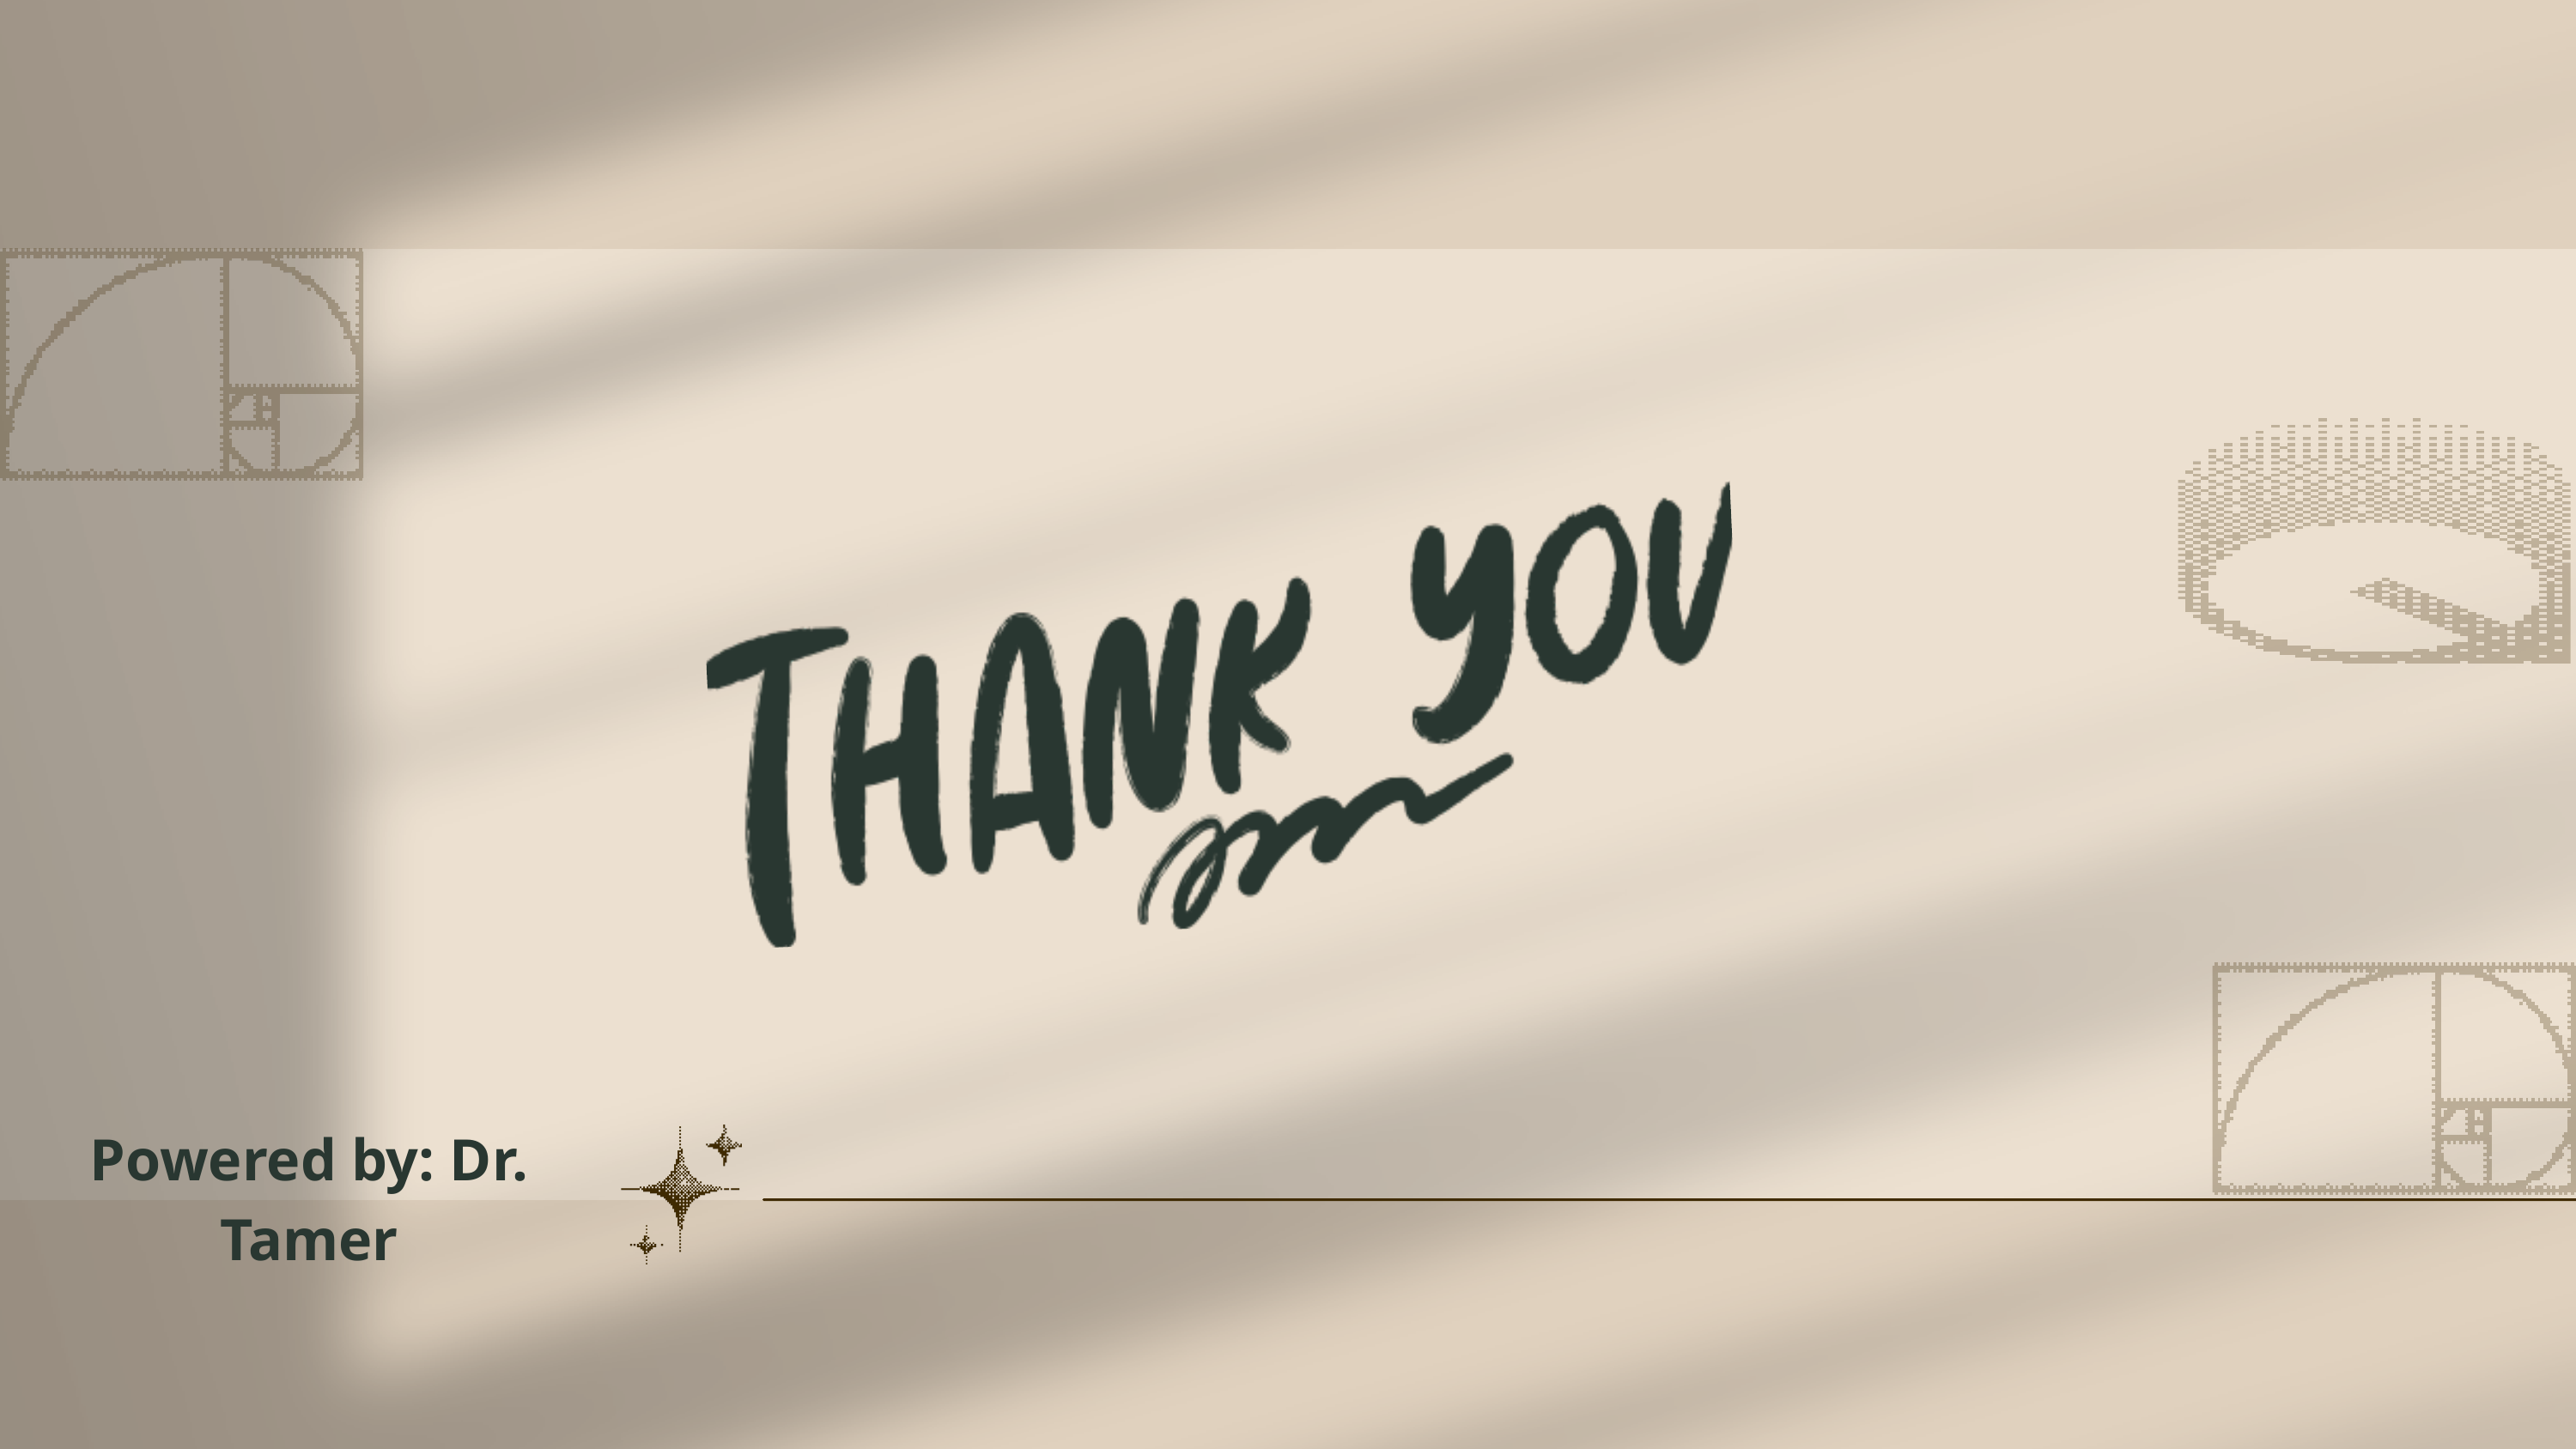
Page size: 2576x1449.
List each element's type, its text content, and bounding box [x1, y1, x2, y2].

text_box [0, 258, 364, 482]
text_box [621, 1125, 742, 1197]
text_box [2178, 418, 2571, 664]
text_box [700, 481, 1749, 950]
text_box [0, 258, 2576, 1197]
text_box [2212, 962, 2576, 1195]
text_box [0, 1199, 2576, 1449]
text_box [0, 0, 2576, 250]
text_box Powered by: Dr. Tamer [15, 1113, 604, 1197]
